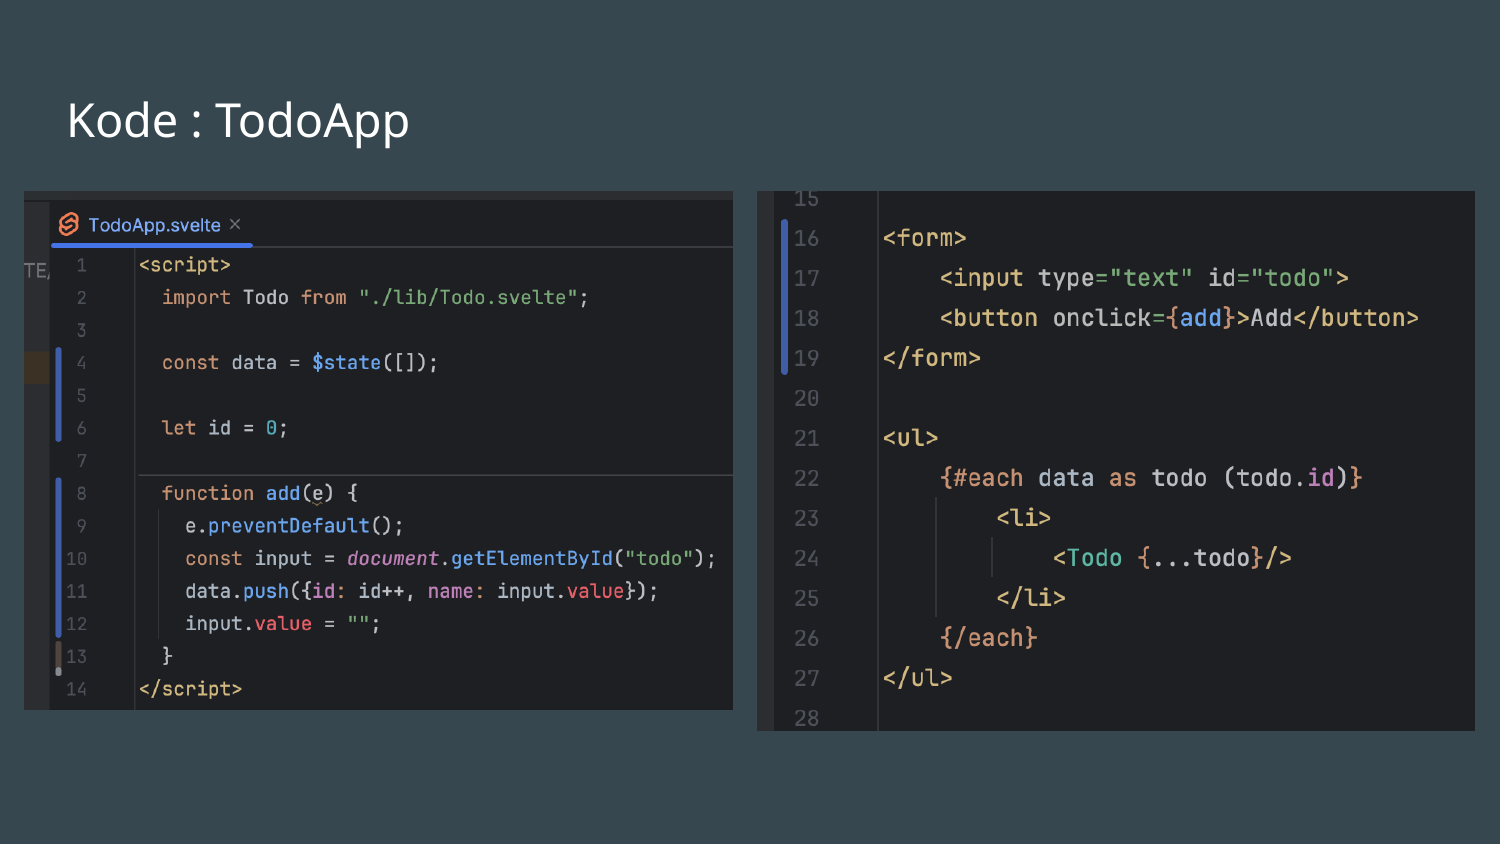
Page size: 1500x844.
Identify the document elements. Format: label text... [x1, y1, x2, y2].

title Kode : TodoApp [51, 72, 1449, 167]
picture [757, 191, 1476, 731]
picture [24, 191, 733, 710]
